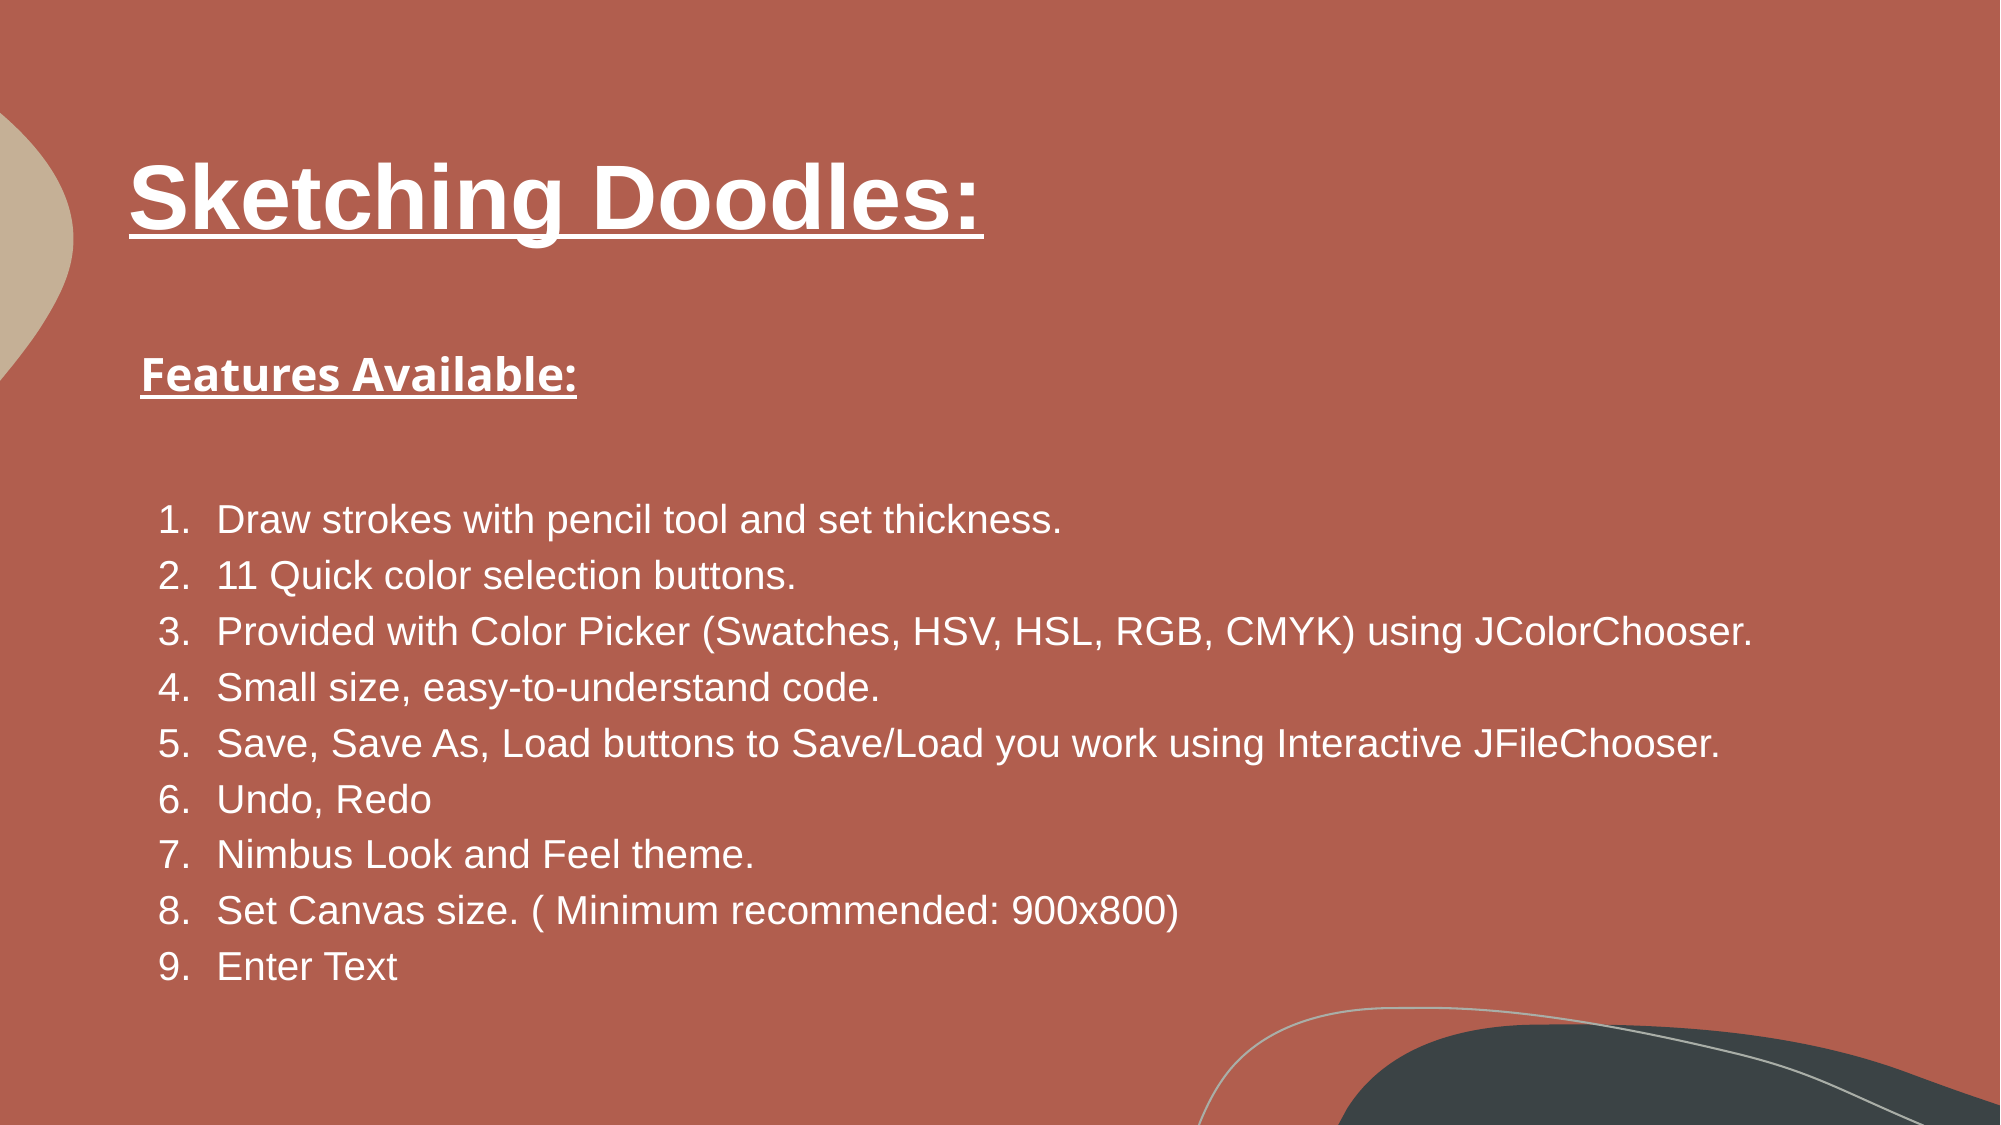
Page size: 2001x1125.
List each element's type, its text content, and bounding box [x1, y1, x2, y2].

list Features Available: Draw strokes with pencil tool and set thickness. 11 Quick color selection buttons. Provided with Color Picker (Swatches, HSV, HSL, RGB, CMYK) using JColorChooser. Small size, easy-to-understand code. Save, Save As, Load buttons to Save/Load you work using Interactive JFileChooser. Undo, Redo Nimbus Look and Feel theme. Set Canvas size. ( Minimum recommended: 900x800) Enter Text [125, 324, 1875, 1002]
title Sketching Doodles: [113, 74, 1864, 325]
